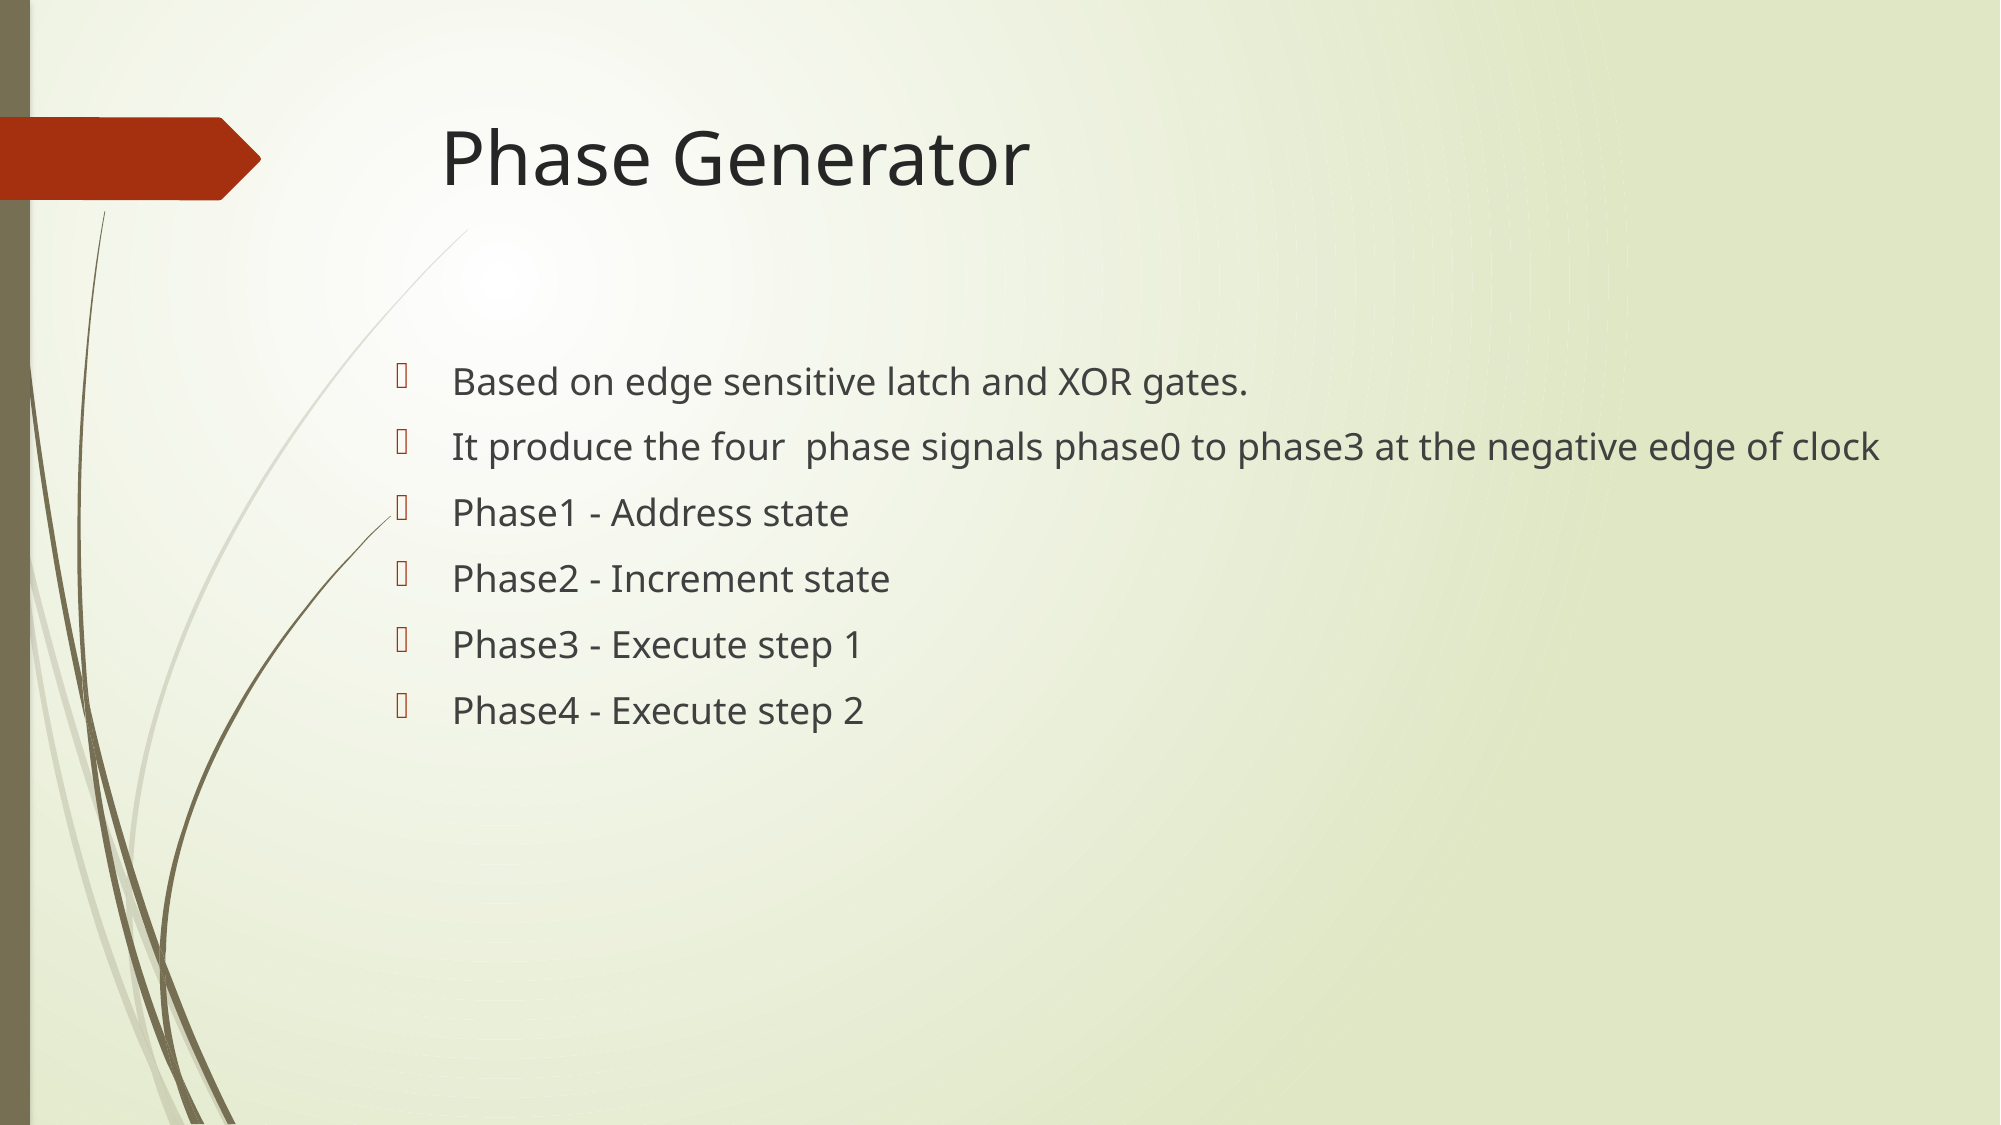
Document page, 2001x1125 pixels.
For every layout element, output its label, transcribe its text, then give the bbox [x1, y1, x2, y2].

list Based on edge sensitive latch and XOR gates. It produce the four phase signals phase0 to phase3 at the negative edge of clock Phase1 - Address state Phase2 - Increment state Phase3 - Execute step 1 Phase4 - Execute step 2 [380, 350, 1968, 970]
title Phase Generator [425, 102, 1888, 313]
